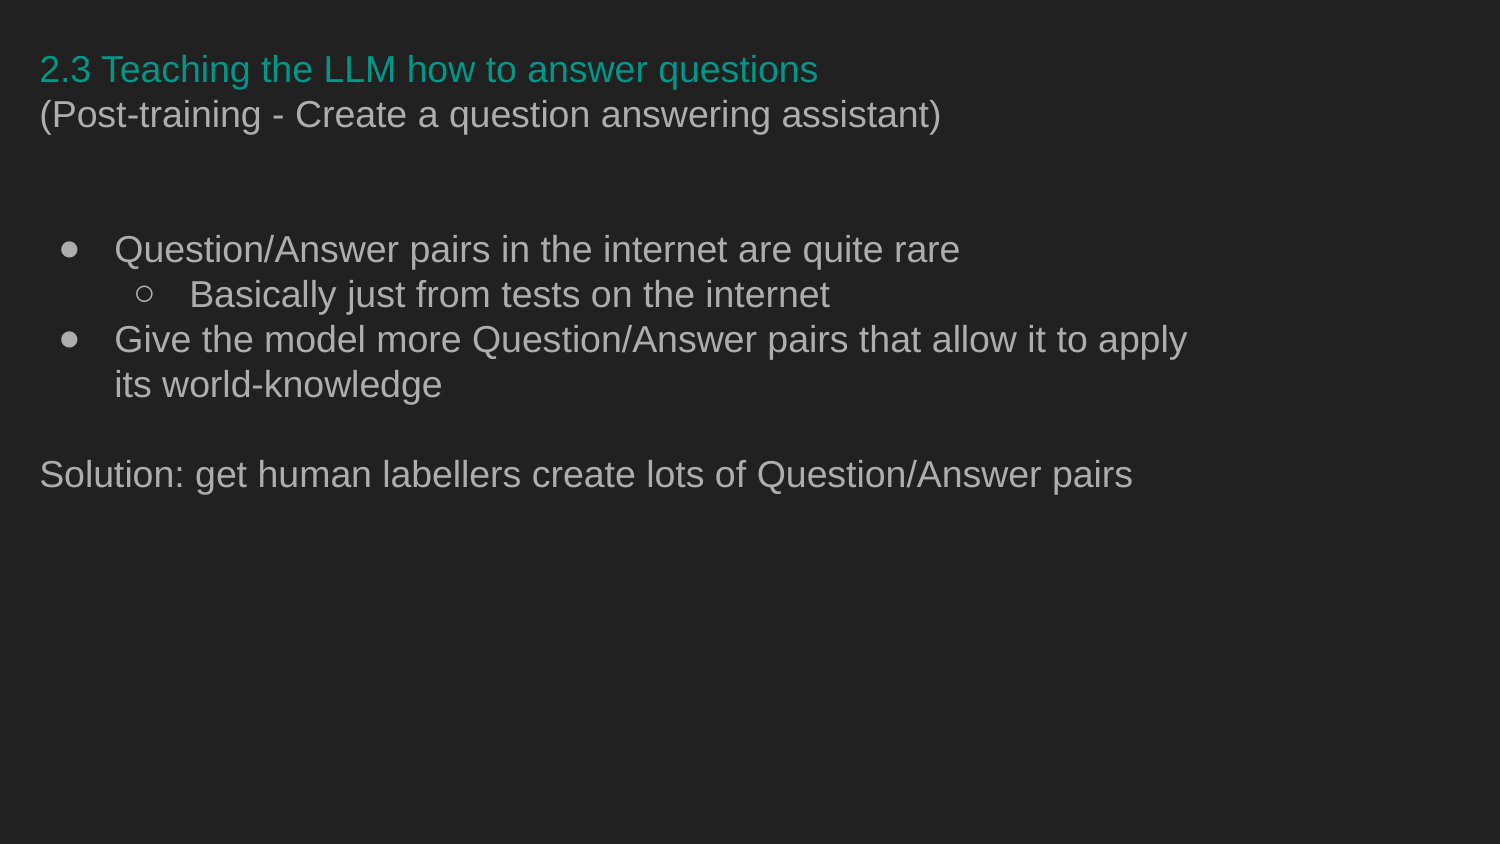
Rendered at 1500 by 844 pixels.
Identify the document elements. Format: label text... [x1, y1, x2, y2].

text_box 2.3 Teaching the LLM how to answer questions (Post-training - Create a question answering assistant) Question/Answer pairs in the internet are quite rare Basically just from tests on the internet Give the model more Question/Answer pairs that allow it to apply its world-knowledge Solution: get human labellers create lots of Question/Answer pairs [24, 29, 1236, 645]
